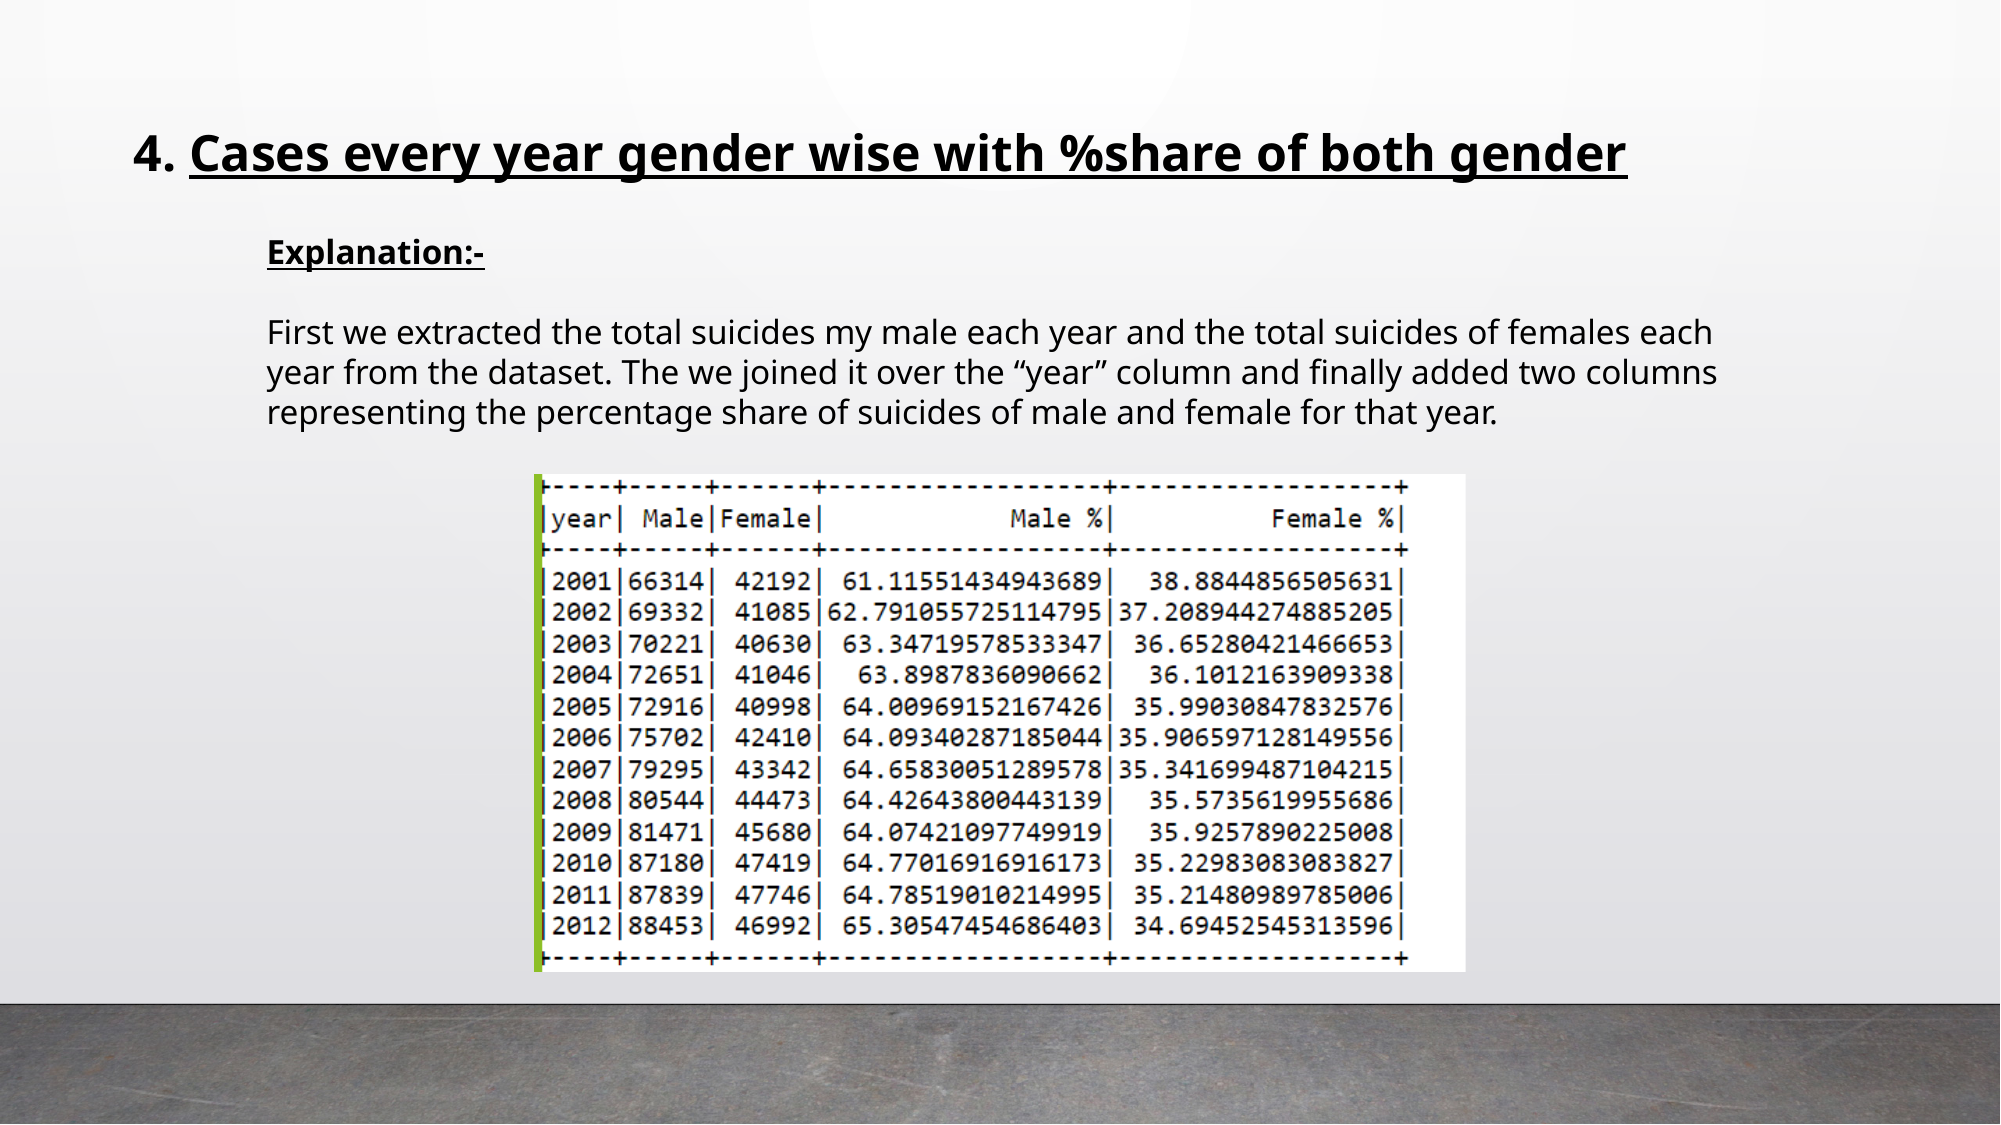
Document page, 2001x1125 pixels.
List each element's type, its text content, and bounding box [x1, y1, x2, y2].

text_box 4. Cases every year gender wise with %share of both gender [118, 83, 1974, 189]
picture [533, 473, 1466, 972]
text_box Explanation:- First we extracted the total suicides my male each year and the total suicides of females each year from the dataset. The we joined it over the “year” column and finally added two columns representing the percentage share of suicides of male and female for that year. [251, 224, 1774, 439]
picture [0, 1004, 2000, 1124]
